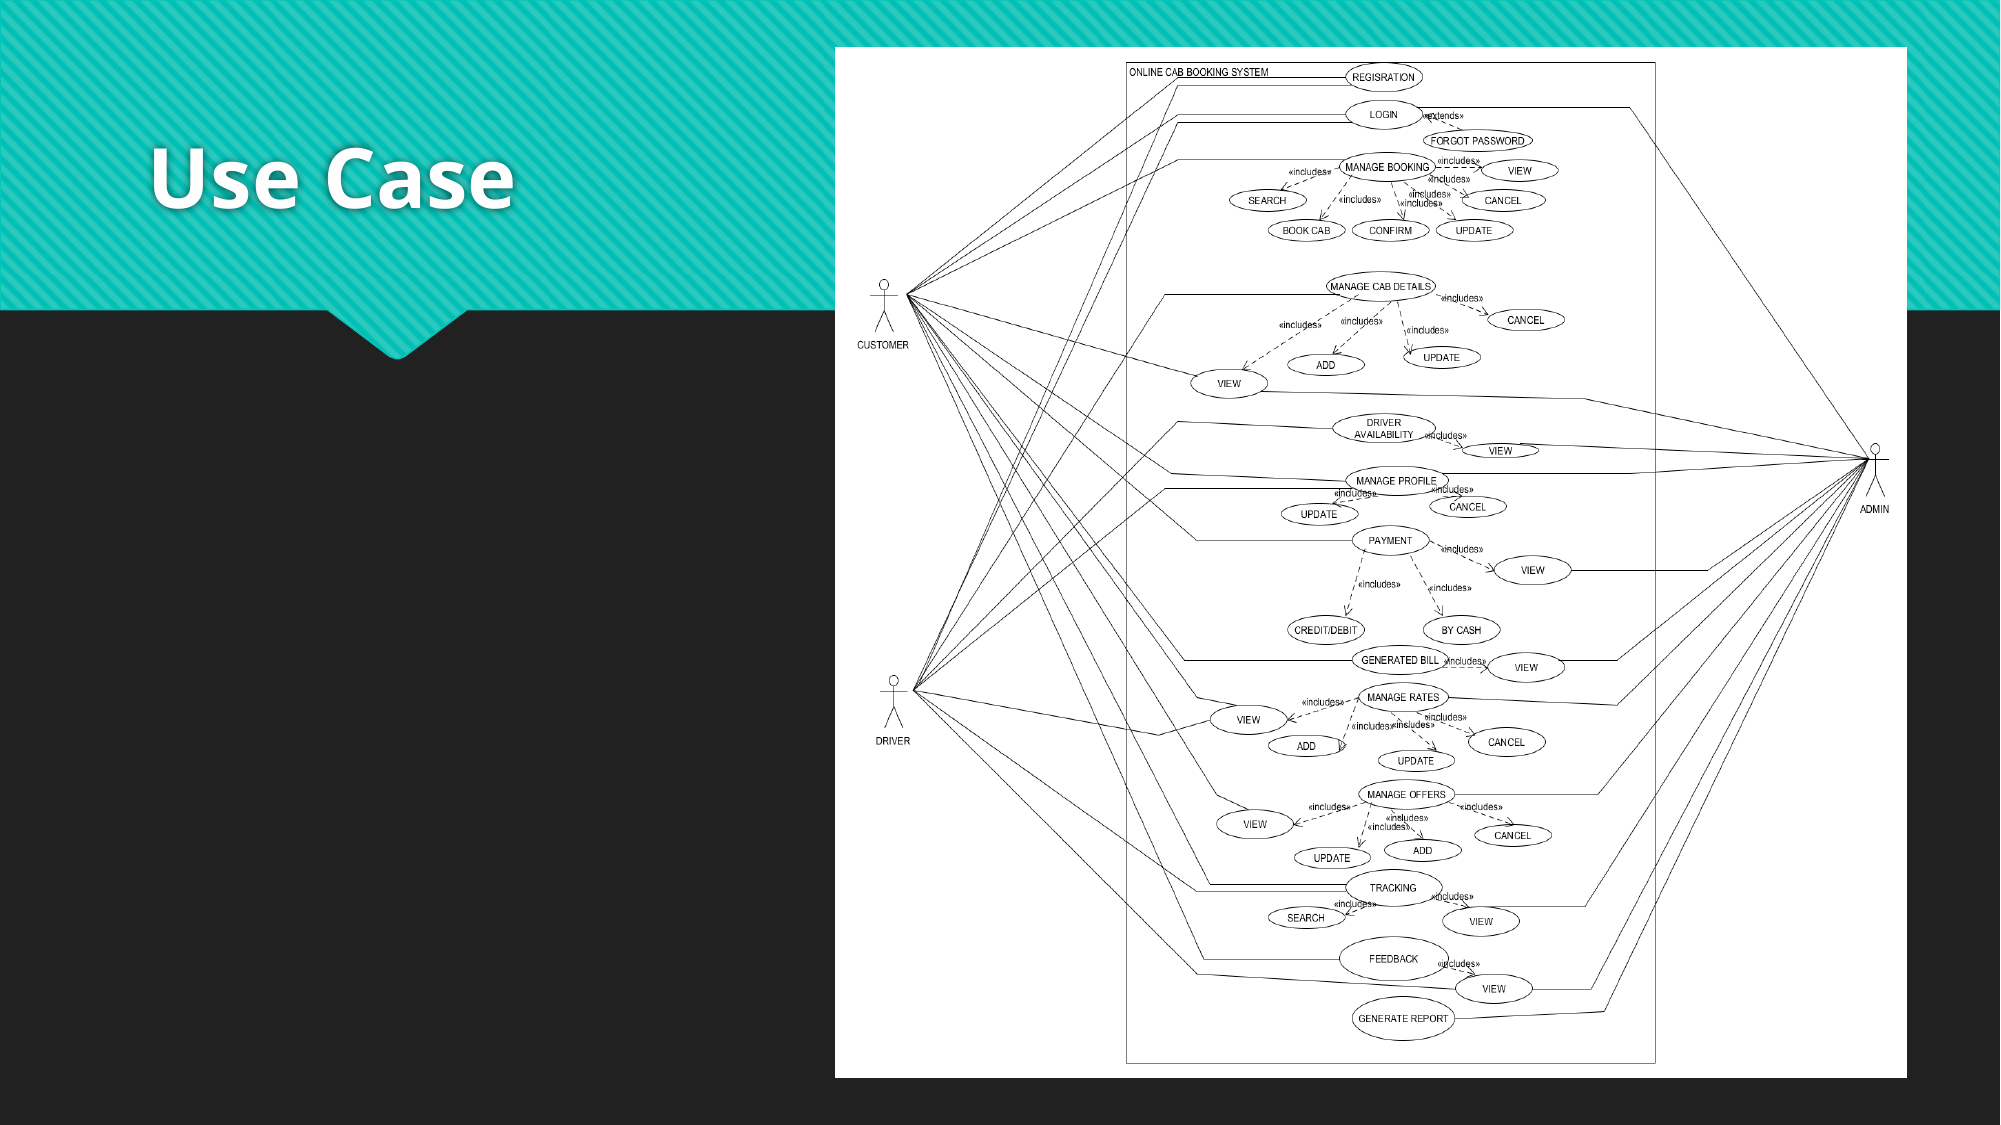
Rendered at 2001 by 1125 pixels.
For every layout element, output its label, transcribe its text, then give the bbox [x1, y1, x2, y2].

picture [835, 47, 1907, 1078]
title Use Case [132, 73, 835, 233]
